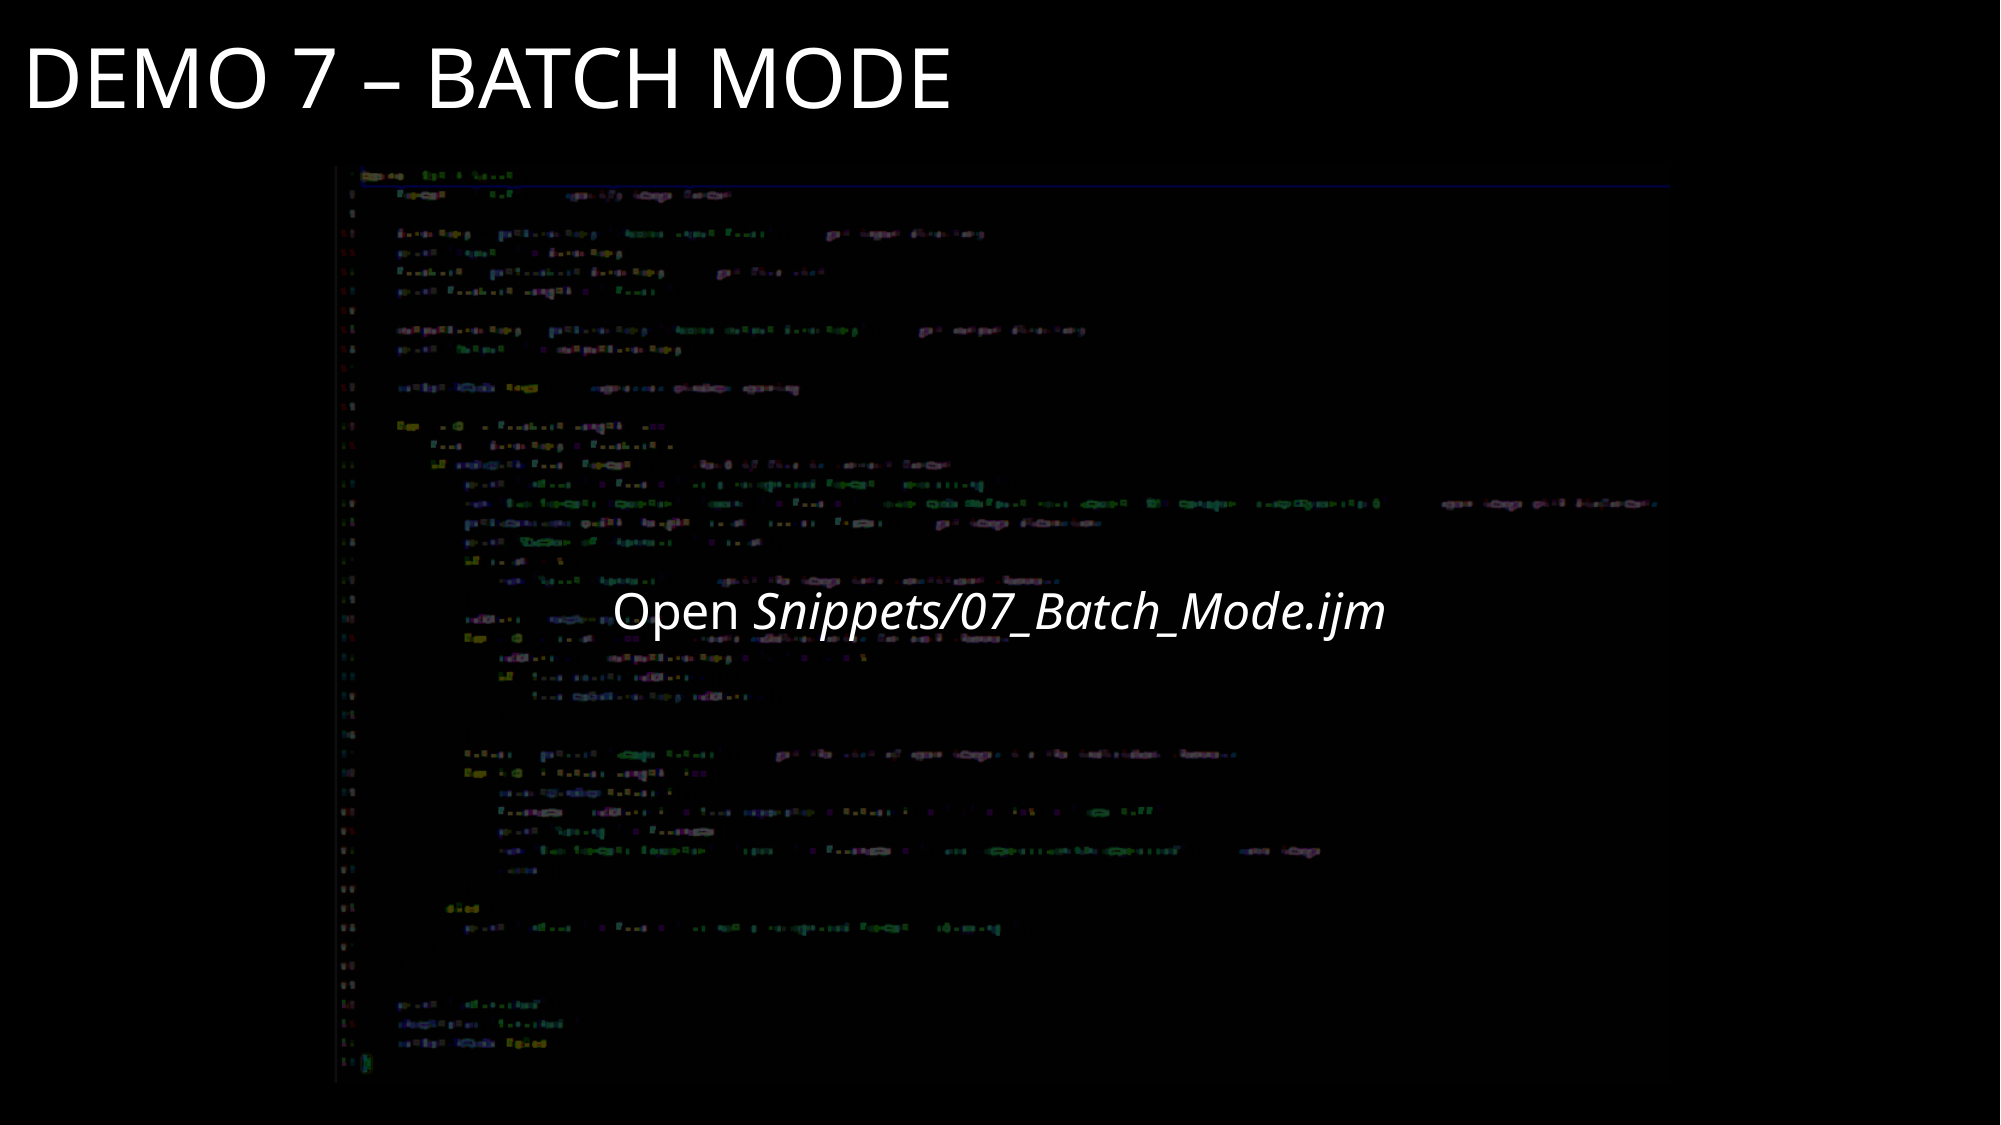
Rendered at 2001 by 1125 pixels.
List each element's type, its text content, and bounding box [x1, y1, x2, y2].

title DEMO 7 – Batch Mode [7, 0, 1508, 169]
text_box Open Snippets/07_Batch_Mode.ijm [284, 124, 1716, 1095]
picture [329, 166, 1671, 1083]
